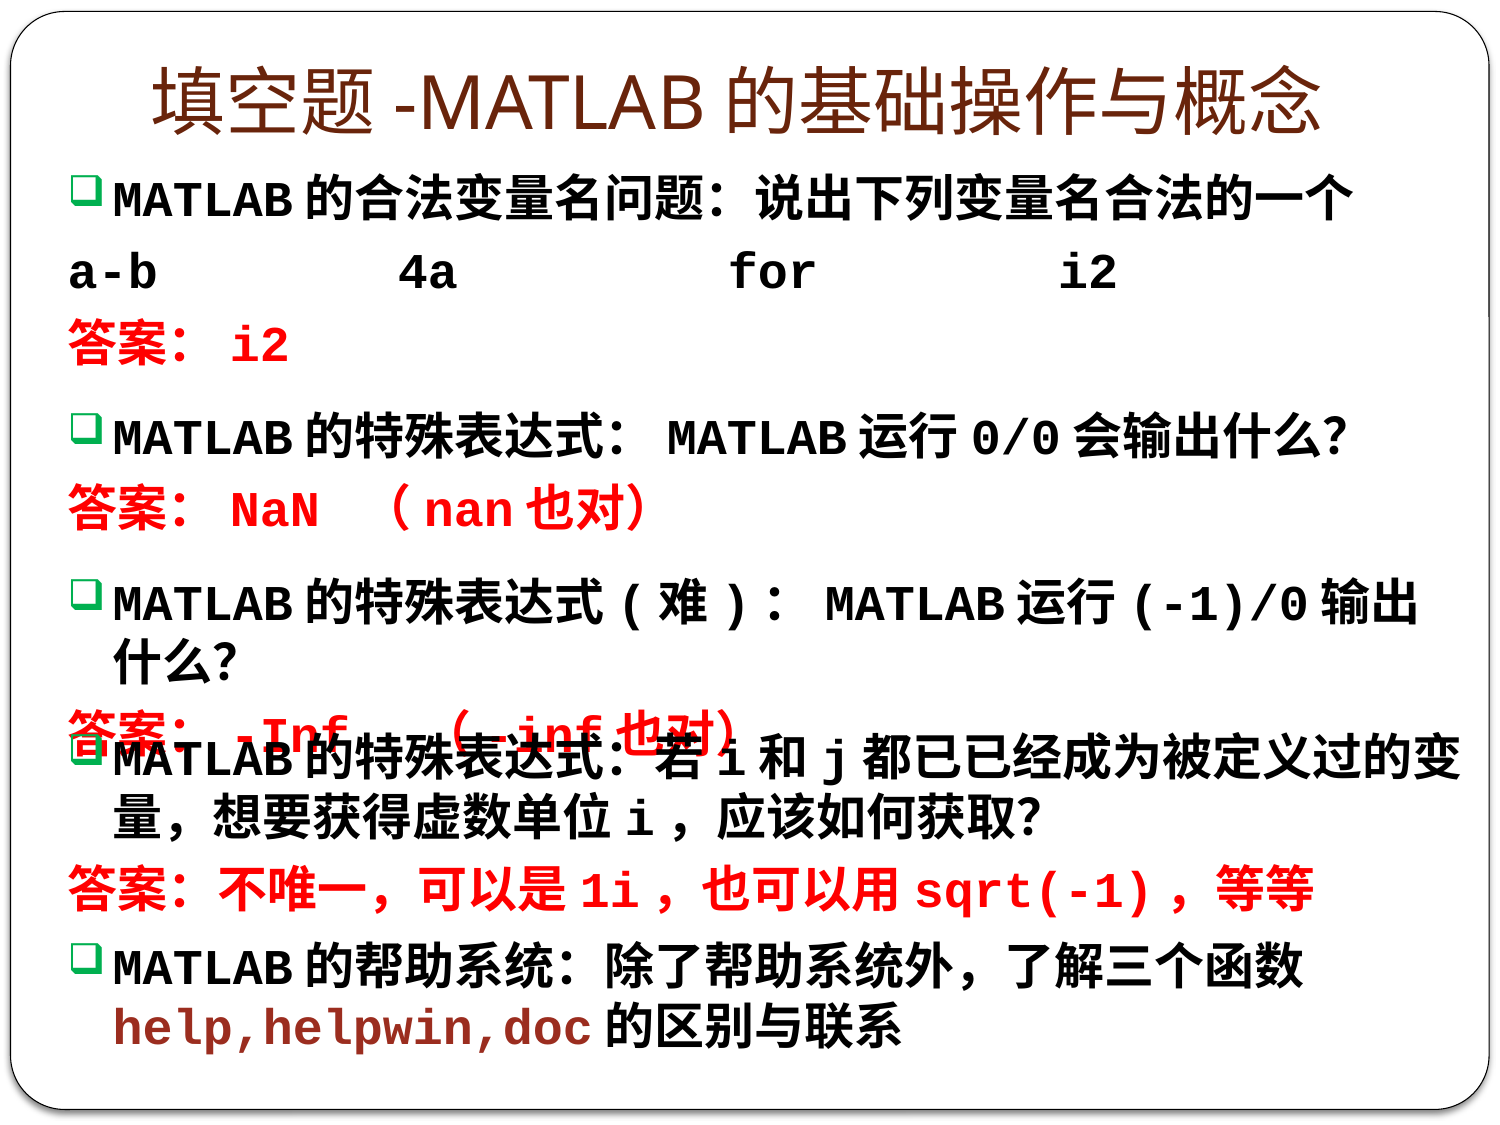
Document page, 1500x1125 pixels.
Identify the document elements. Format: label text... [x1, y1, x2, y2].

title 填空题-MATLAB的基础操作与概念 [99, 0, 1375, 159]
text_box MATLAB的合法变量名问题：说出下列变量名合法的一个 a-b 4a for i2 答案：i2 [53, 159, 1478, 379]
text_box MATLAB的特殊表达式：MATLAB运行0/0会输出什么？ 答案：NaN （nan也对） [53, 397, 1478, 544]
text_box MATLAB的帮助系统：除了帮助系统外，了解三个函数help,helpwin,doc的区别与联系 [53, 927, 1478, 1063]
text_box MATLAB的特殊表达式(难)：MATLAB运行(-1)/0输出什么？ 答案：-Inf （-inf也对） [53, 563, 1478, 717]
text_box MATLAB的特殊表达式：若i和j都已已经成为被定义过的变量，想要获得虚数单位i，应该如何获取？ 答案：不唯一，可以是1i，也可以用sqrt(-1)，等等 [53, 717, 1478, 925]
